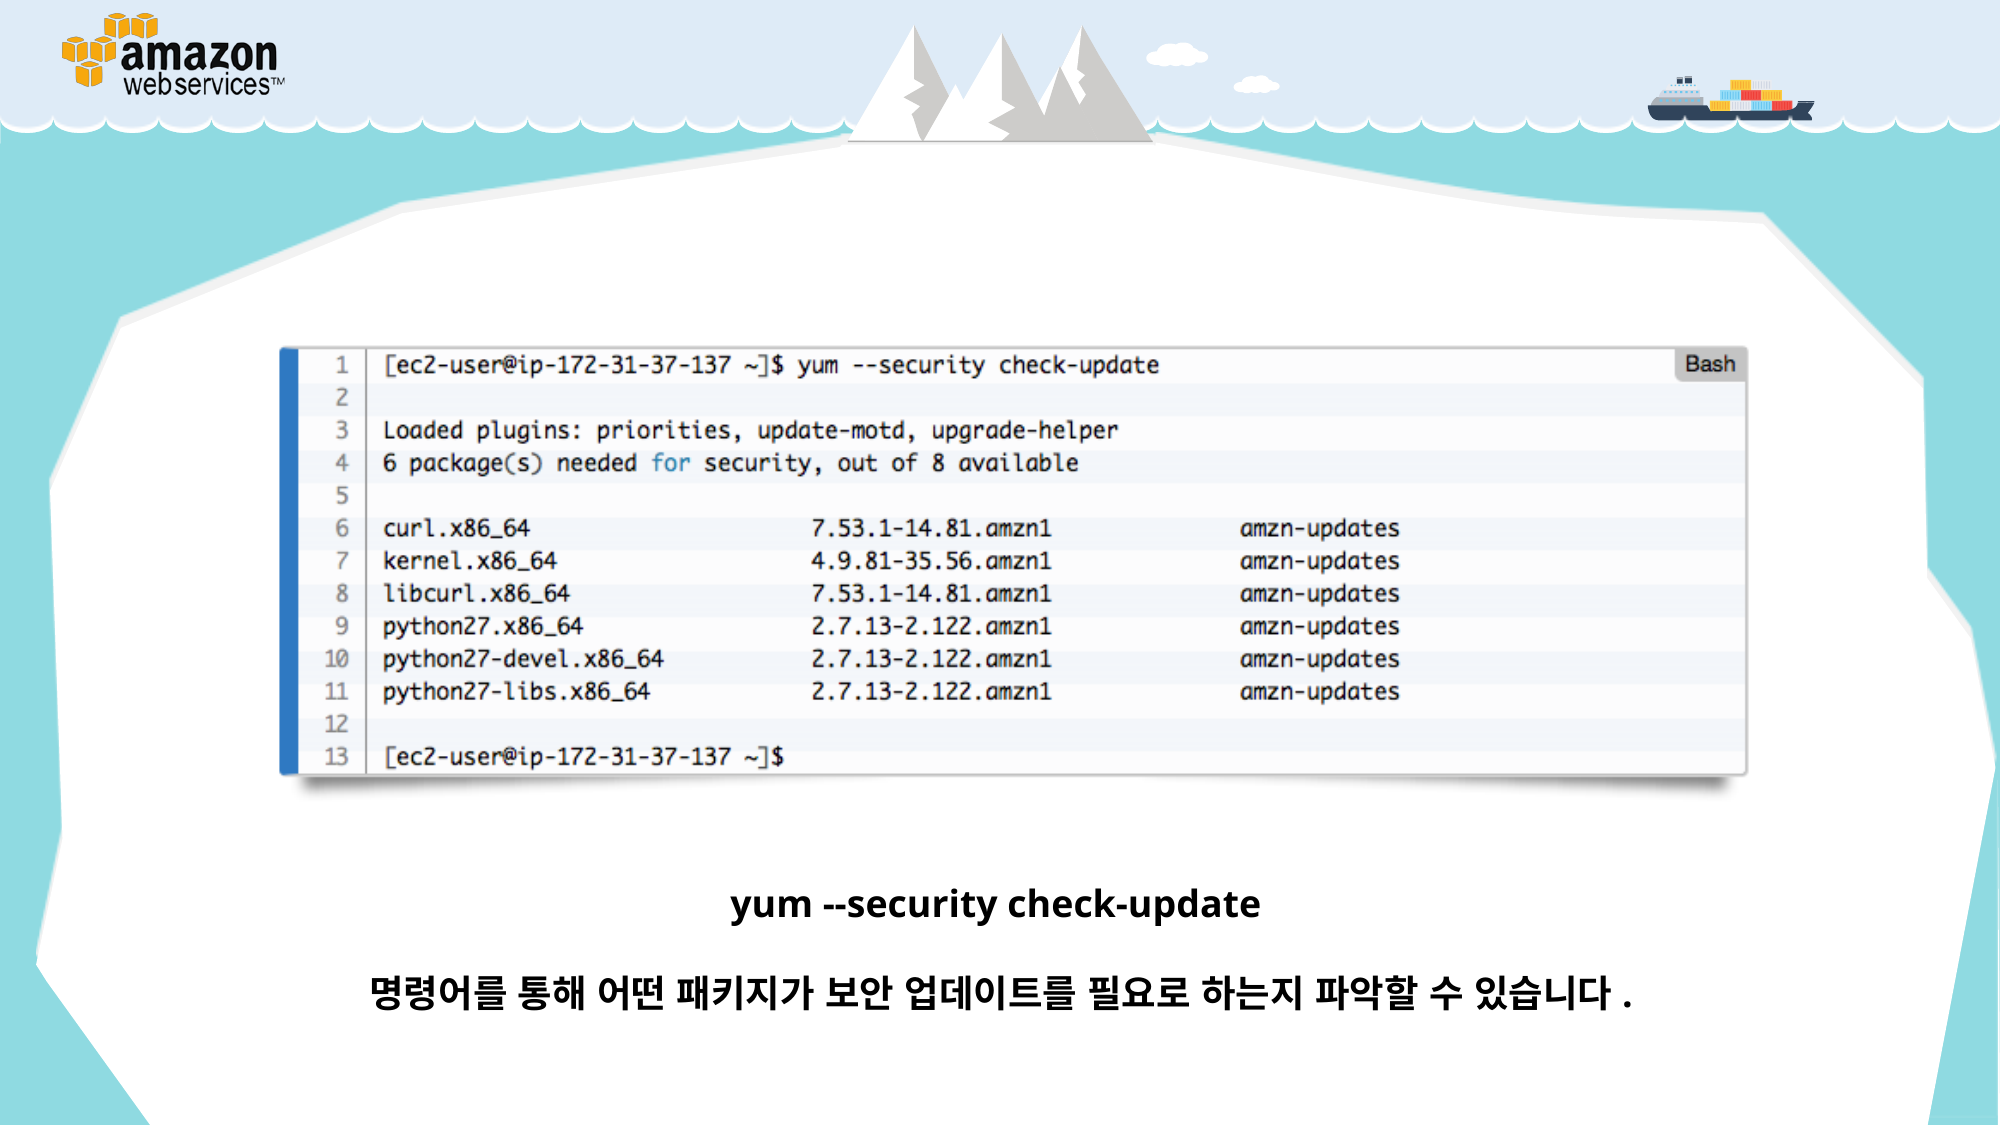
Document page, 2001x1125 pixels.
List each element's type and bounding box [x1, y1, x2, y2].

picture [43, 0, 301, 130]
text_box [1647, 76, 1815, 119]
text_box [1233, 75, 1280, 94]
text_box [847, 24, 1153, 143]
picture [241, 322, 1761, 810]
text_box [0, 119, 2000, 1125]
text_box [1153, 42, 1209, 67]
